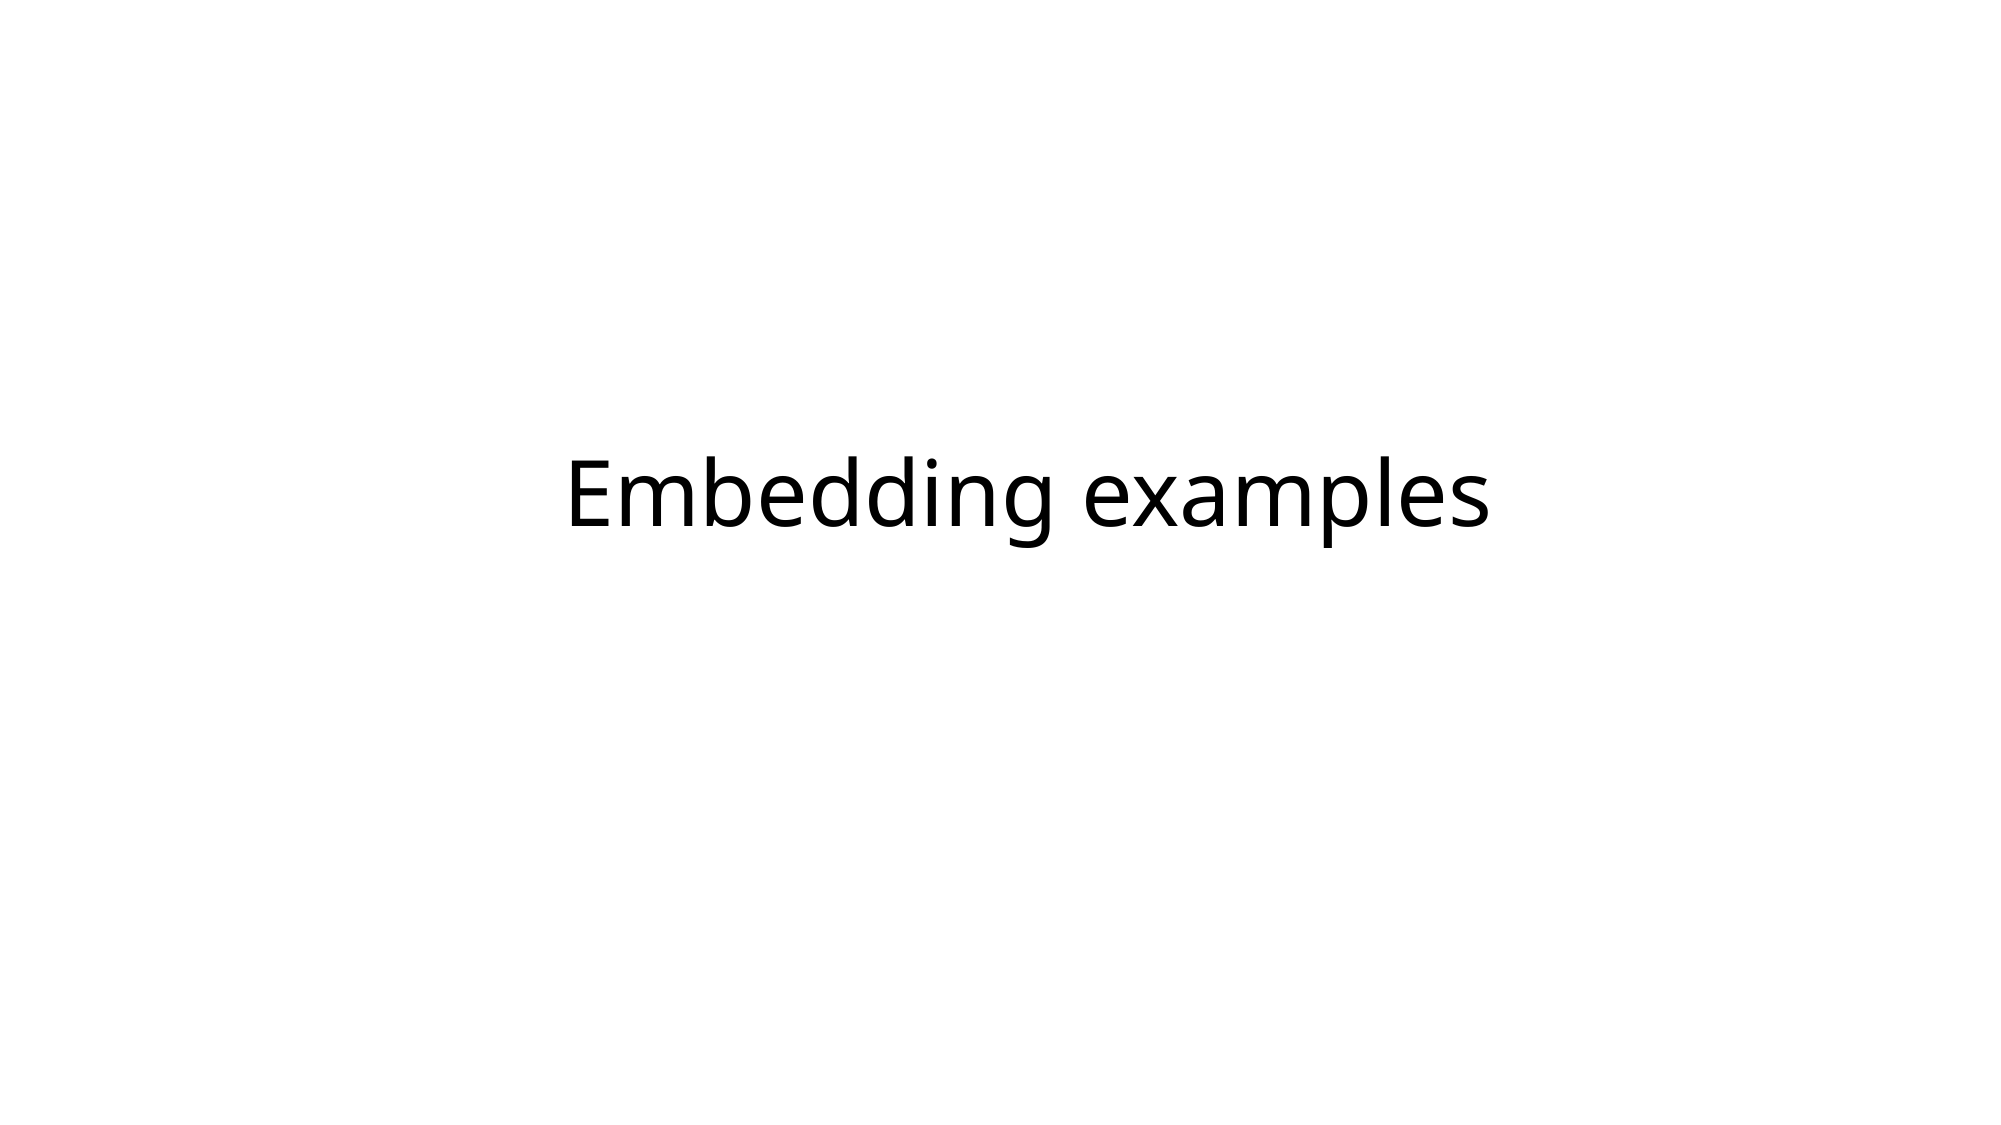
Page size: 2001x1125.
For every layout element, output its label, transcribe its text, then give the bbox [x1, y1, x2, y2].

title Embedding examples [548, 388, 2000, 606]
